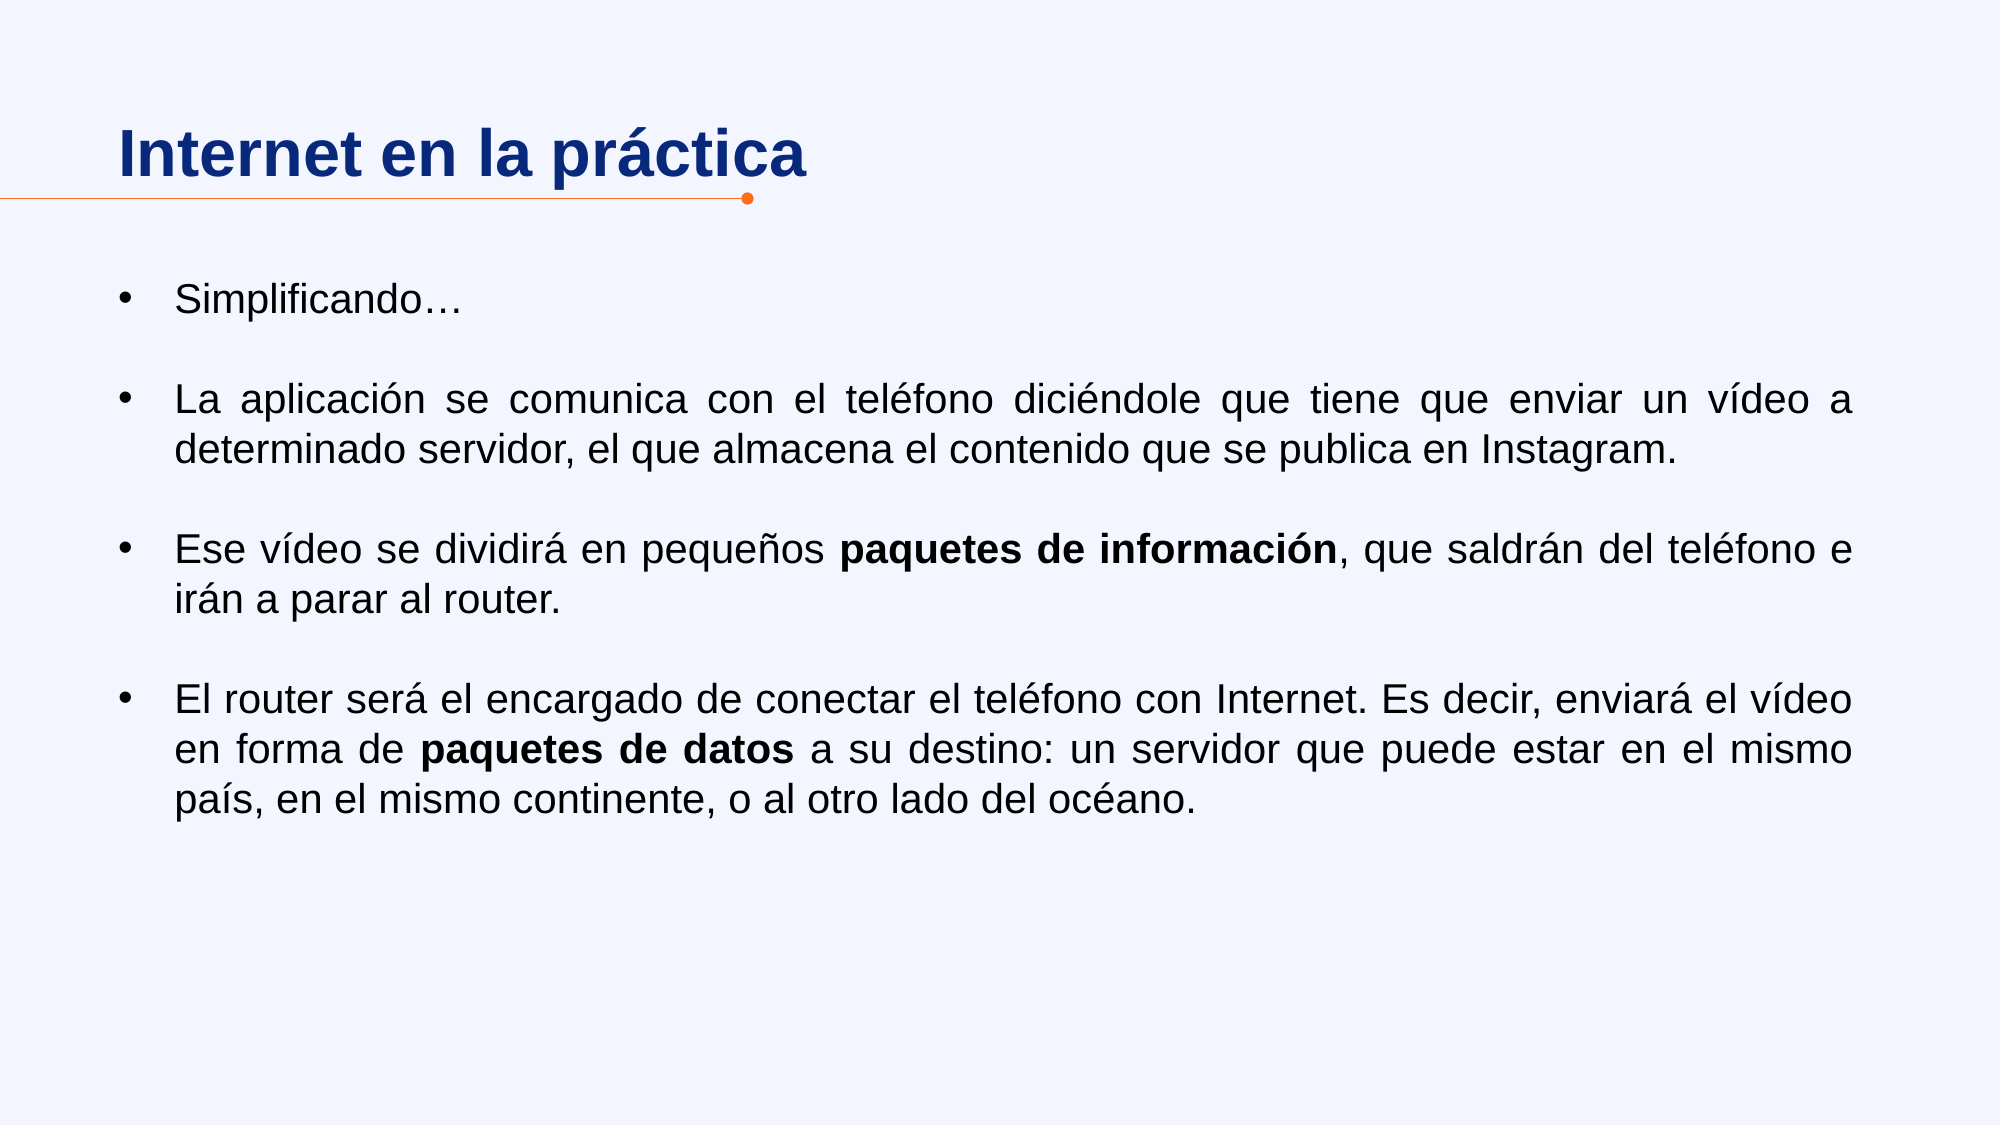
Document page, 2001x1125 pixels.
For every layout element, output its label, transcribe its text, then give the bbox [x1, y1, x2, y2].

text_box Simplificando… La aplicación se comunica con el teléfono diciéndole que tiene que enviar un vídeo a determinado servidor, el que almacena el contenido que se publica en Instagram. Ese vídeo se dividirá en pequeños paquetes de información, que saldrán del teléfono e irán a parar al router. El router será el encargado de conectar el teléfono con Internet. Es decir, enviará el vídeo en forma de paquetes de datos a su destino: un servidor que puede estar en el mismo país, en el mismo continente, o al otro lado del océano. [103, 264, 1869, 830]
text_box Internet en la práctica [103, 102, 931, 198]
